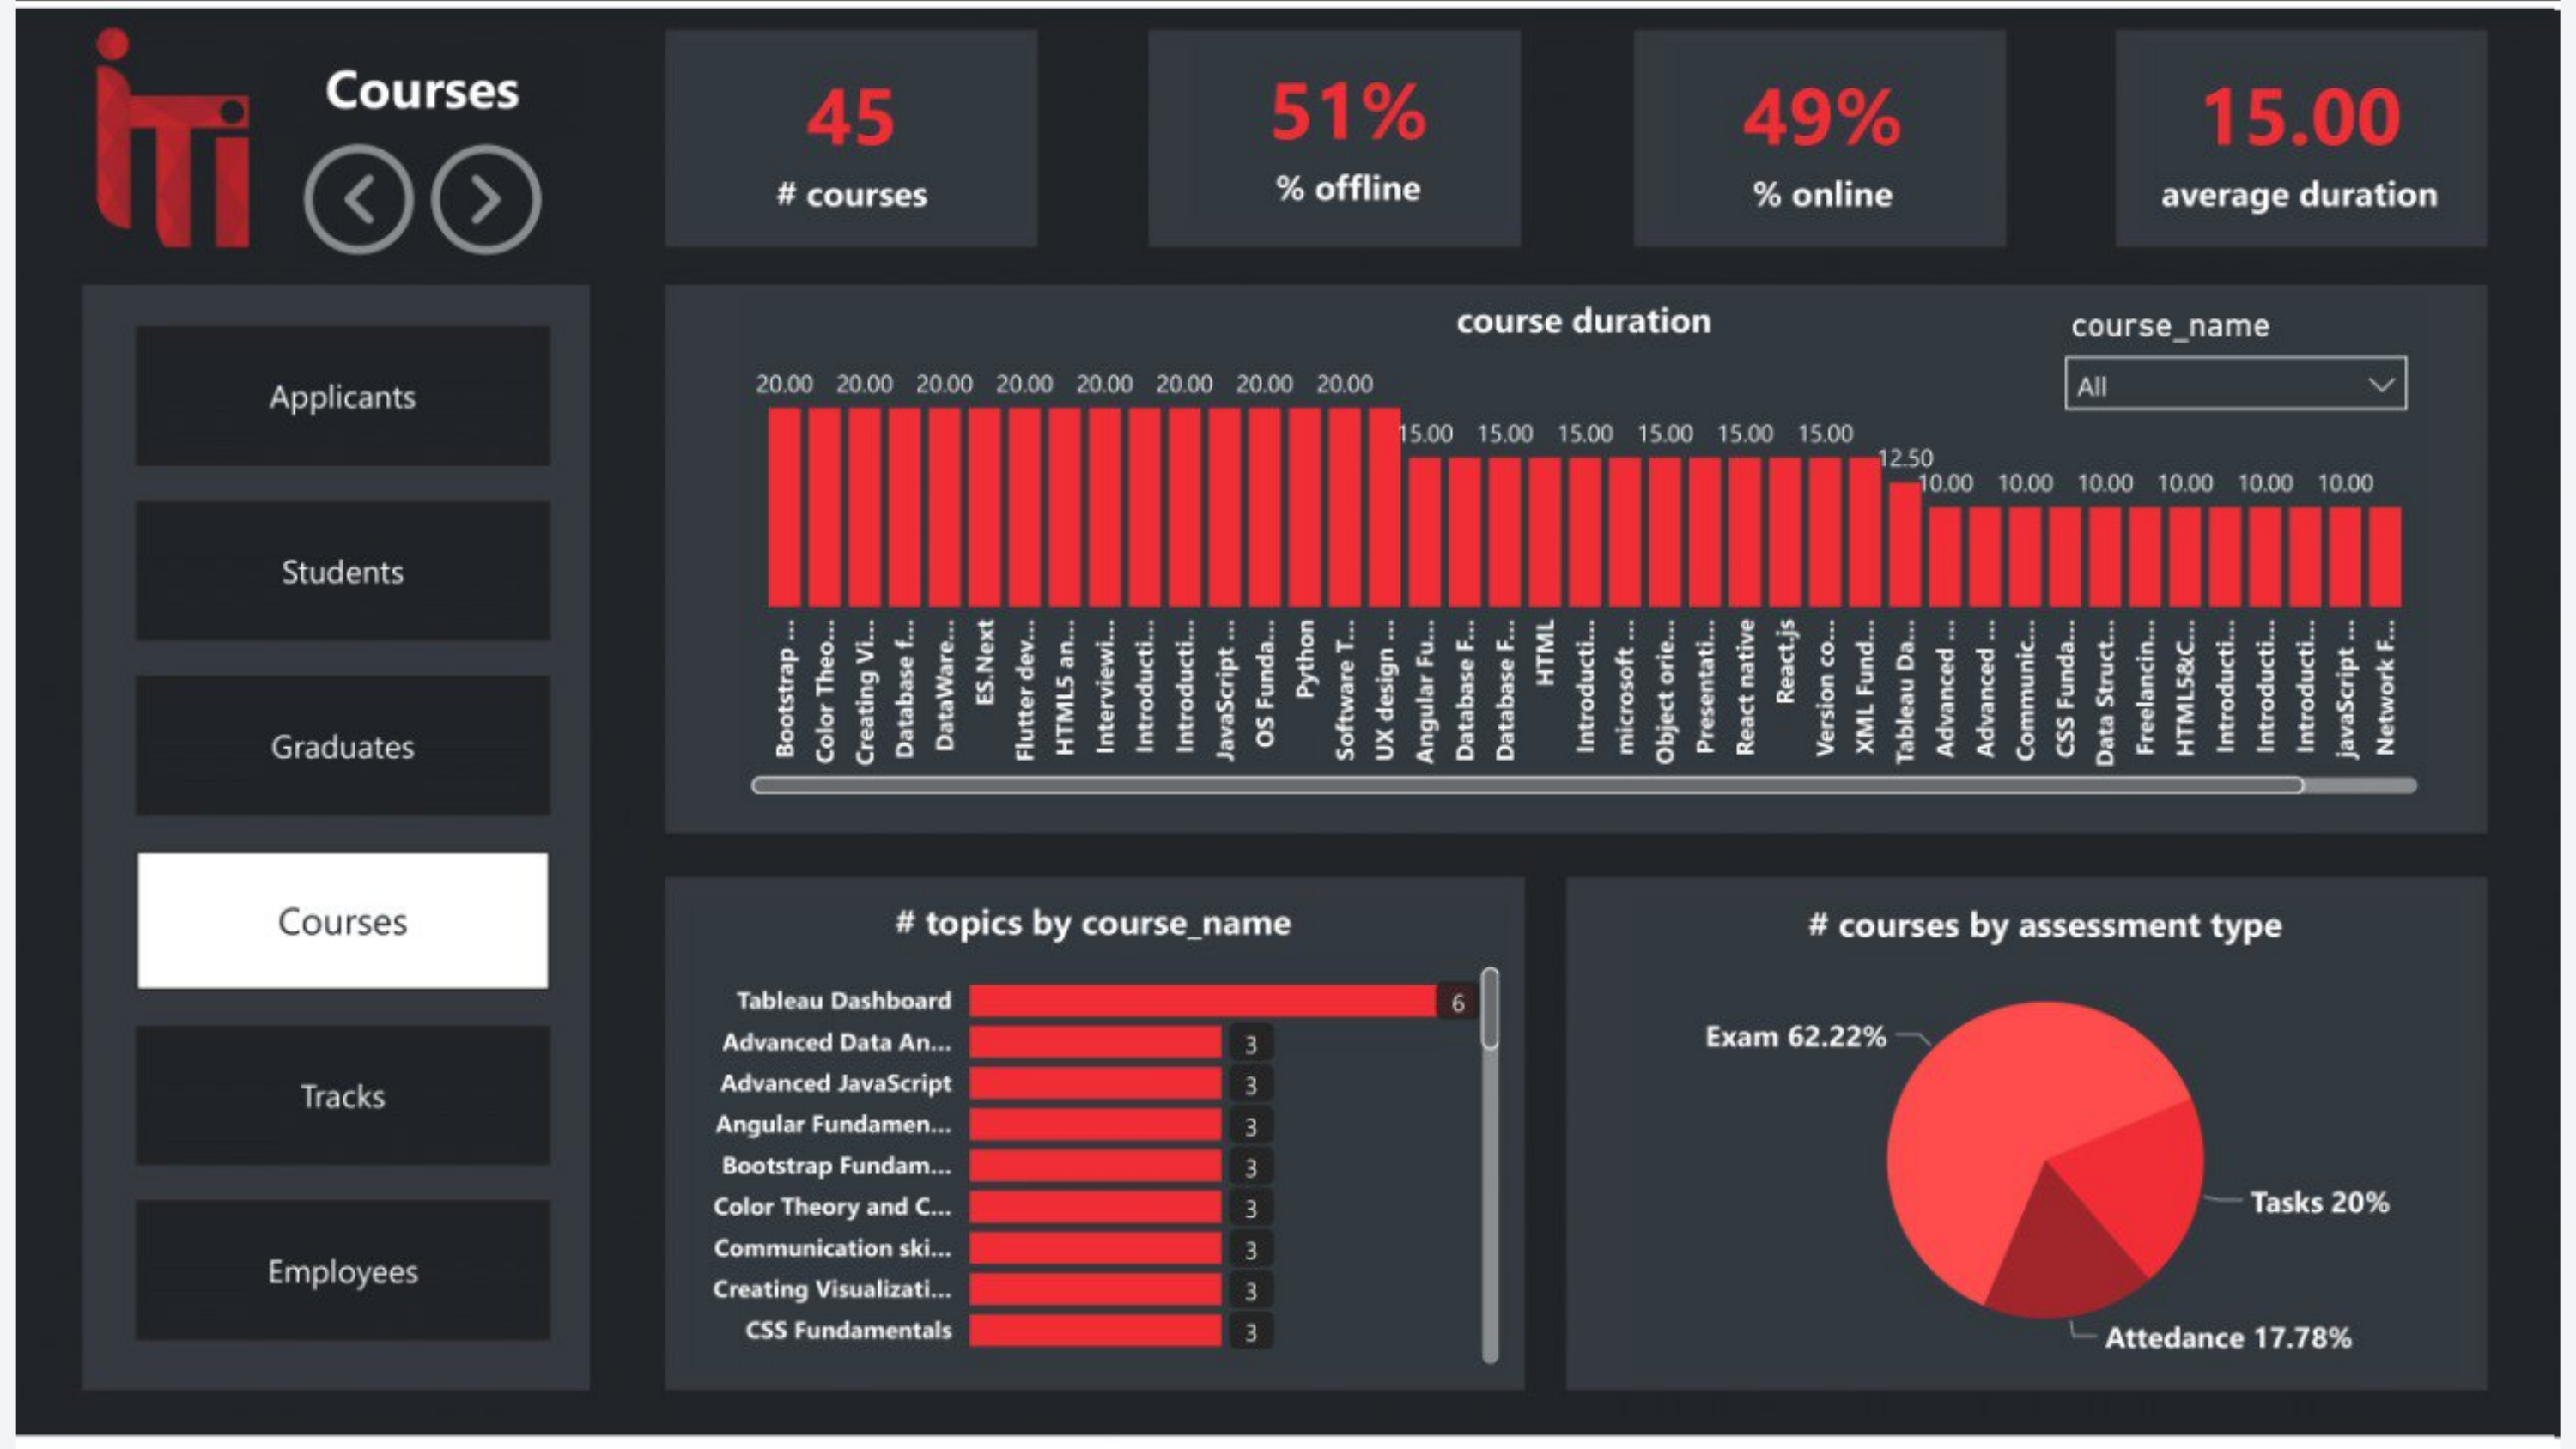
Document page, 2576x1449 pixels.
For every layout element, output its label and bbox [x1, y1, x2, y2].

text_box [15, 0, 2561, 1449]
